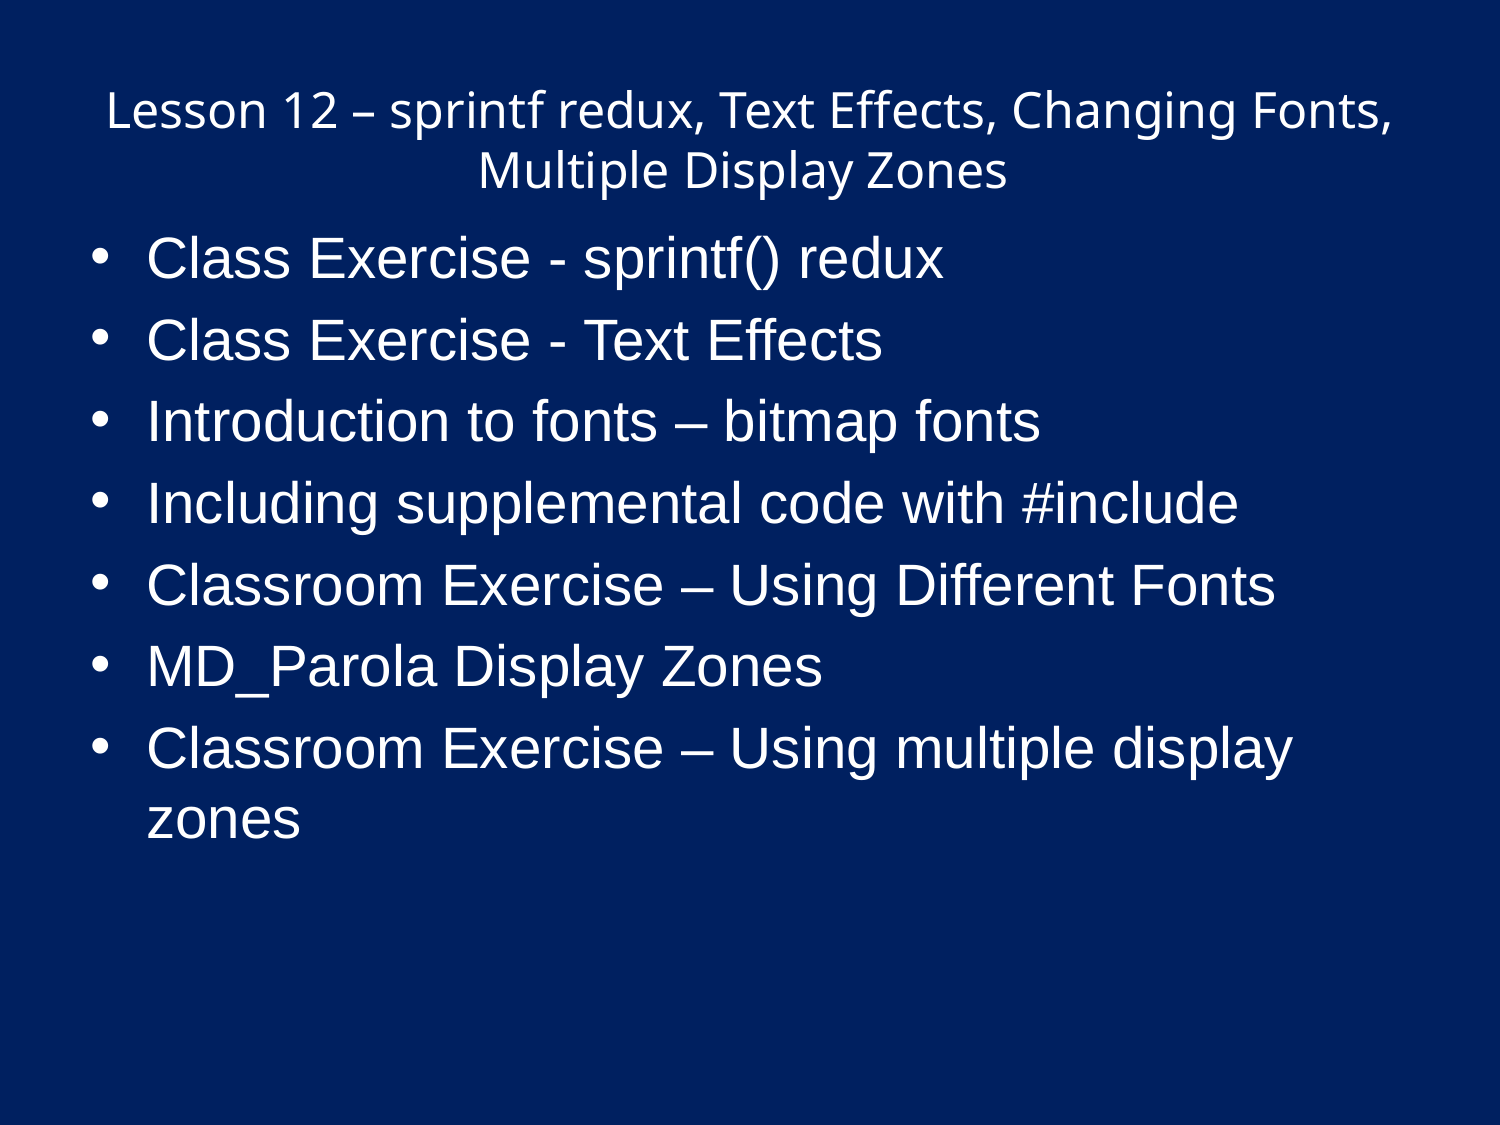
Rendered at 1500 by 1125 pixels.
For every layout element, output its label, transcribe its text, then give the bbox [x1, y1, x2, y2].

title Lesson 12 – sprintf redux, Text Effects, Changing Fonts, Multiple Display Zones [75, 45, 1425, 212]
list Class Exercise - sprintf() redux Class Exercise - Text Effects Introduction to fonts – bitmap fonts Including supplemental code with #include Classroom Exercise – Using Different Fonts MD_Parola Display Zones Classroom Exercise – Using multiple display zones [75, 212, 1425, 1038]
